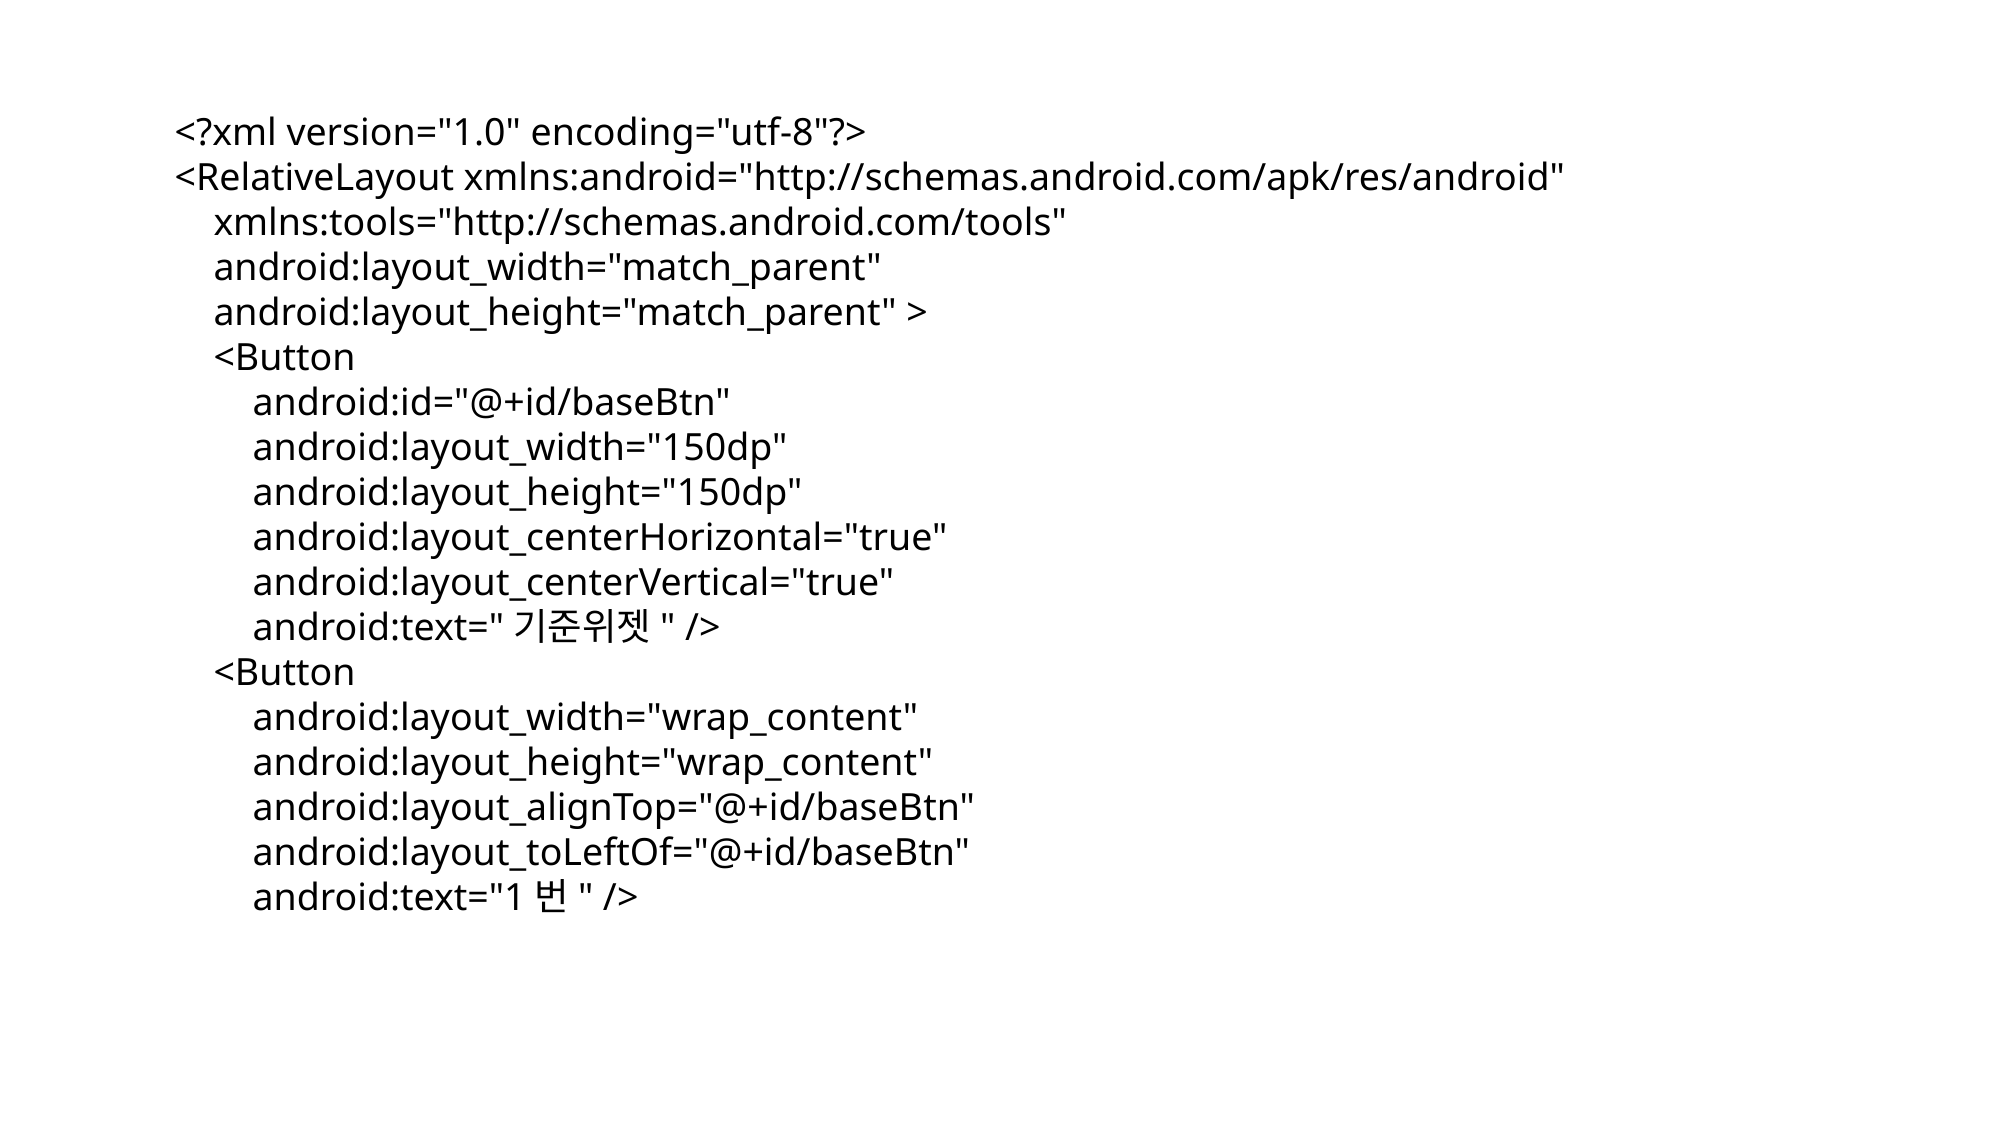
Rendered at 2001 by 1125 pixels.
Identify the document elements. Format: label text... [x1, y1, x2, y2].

text_box <?xml version="1.0" encoding="utf-8"?> <RelativeLayout xmlns:android="http://schemas.android.com/apk/res/android" xmlns:tools="http://schemas.android.com/tools" android:layout_width="match_parent" android:layout_height="match_parent" > <Button android:id="@+id/baseBtn" android:layout_width="150dp" android:layout_height="150dp" android:layout_centerHorizontal="true" android:layout_centerVertical="true" android:text="기준위젯" /> <Button android:layout_width="wrap_content" android:layout_height="wrap_content" android:layout_alignTop="@+id/baseBtn" android:layout_toLeftOf="@+id/baseBtn" android:text="1번" /> [159, 100, 1820, 926]
